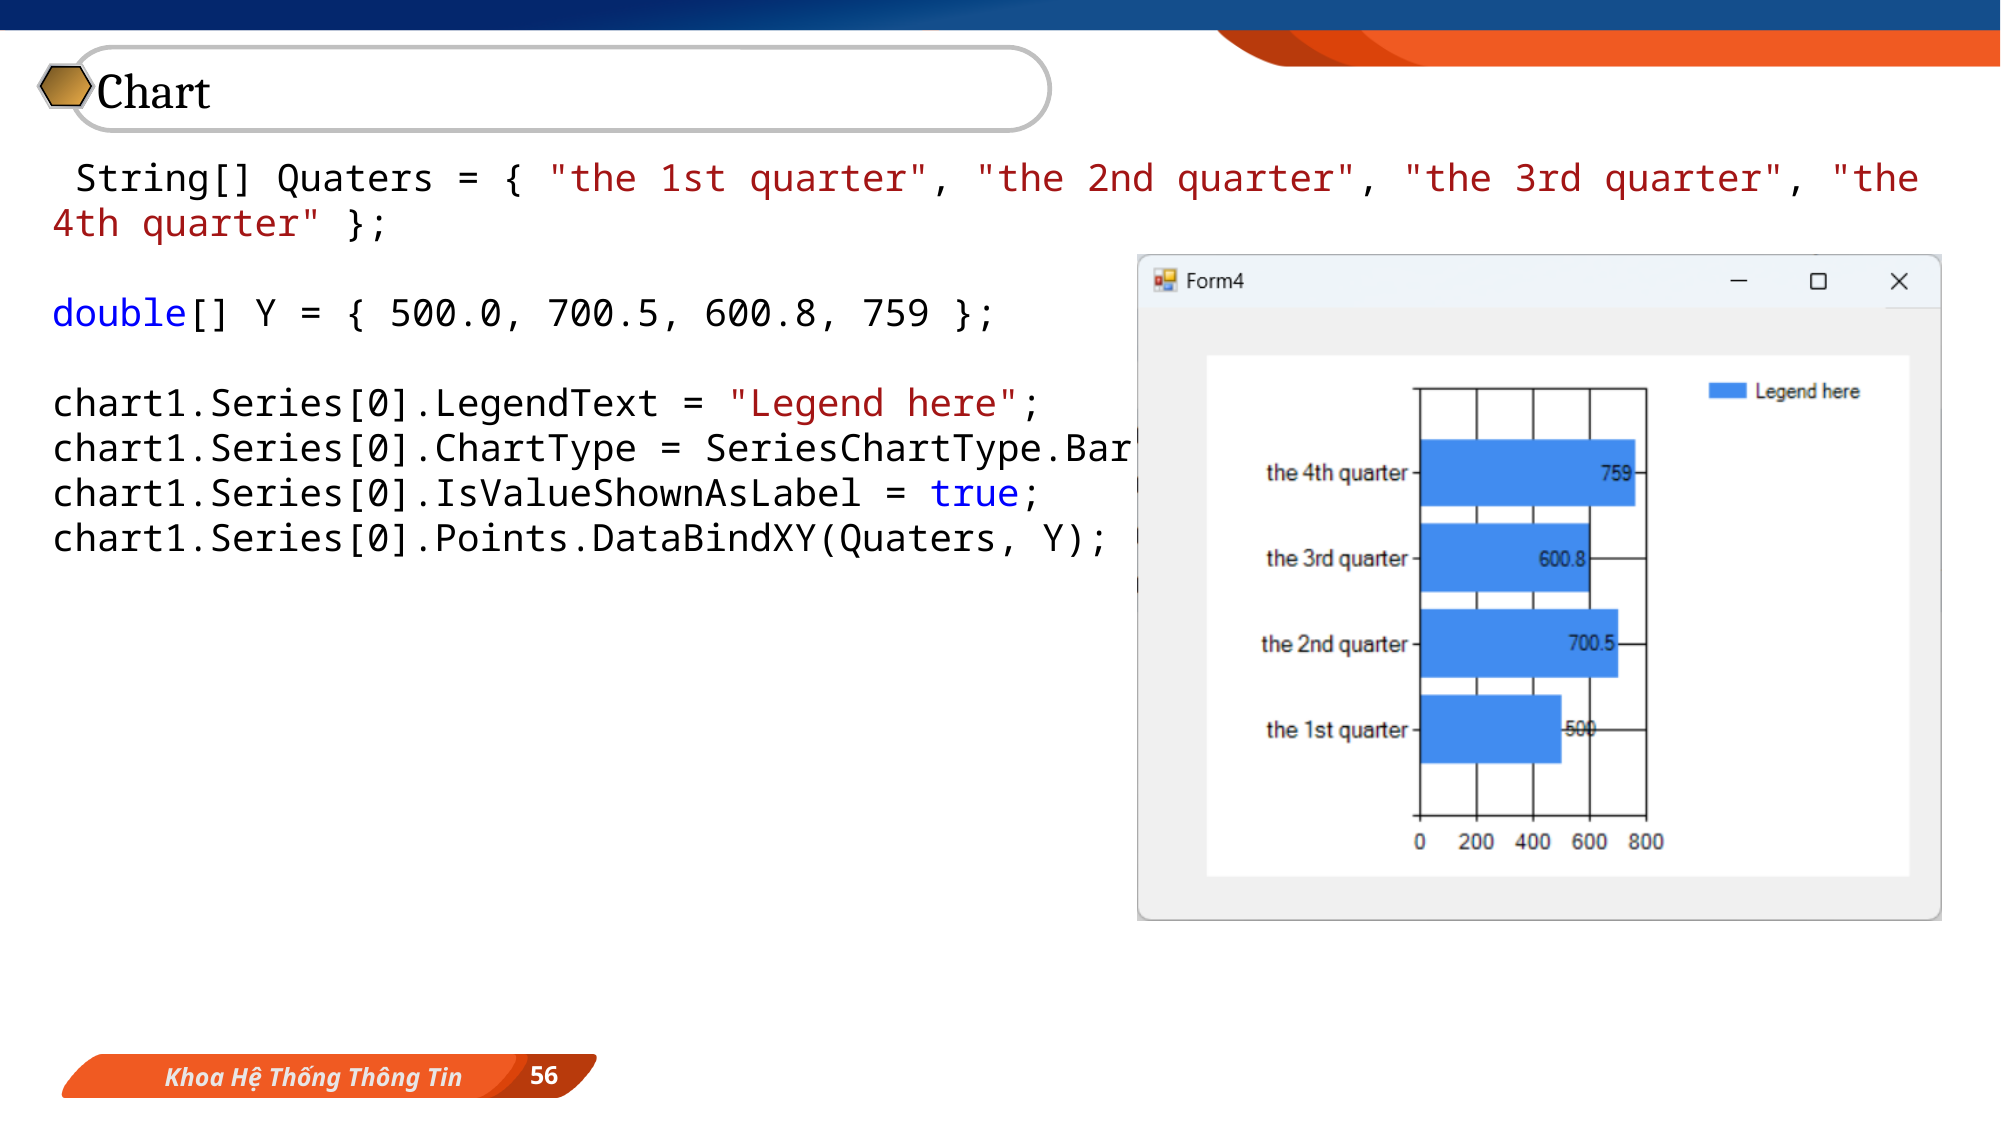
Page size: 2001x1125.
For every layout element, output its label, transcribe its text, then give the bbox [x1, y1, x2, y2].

picture [1136, 253, 1943, 921]
text_box String[] Quaters = { "the 1st quarter", "the 2nd quarter", "the 3rd quarter", "the 4th quarter" }; double[] Y = { 500.0, 700.5, 600.8, 759 }; chart1.Series[0].LegendText = "Legend here"; chart1.Series[0].ChartType = SeriesChartType.Bar; chart1.Series[0].IsValueShownAsLabel = true; chart1.Series[0].Points.DataBindXY(Quaters, Y); [37, 146, 1963, 567]
picture [34, 1017, 624, 1125]
slide_number 56 [508, 1046, 574, 1106]
footer Khoa Hệ Thống Thông Tin [119, 1054, 508, 1098]
picture [0, 0, 2001, 71]
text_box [36, 46, 1050, 131]
